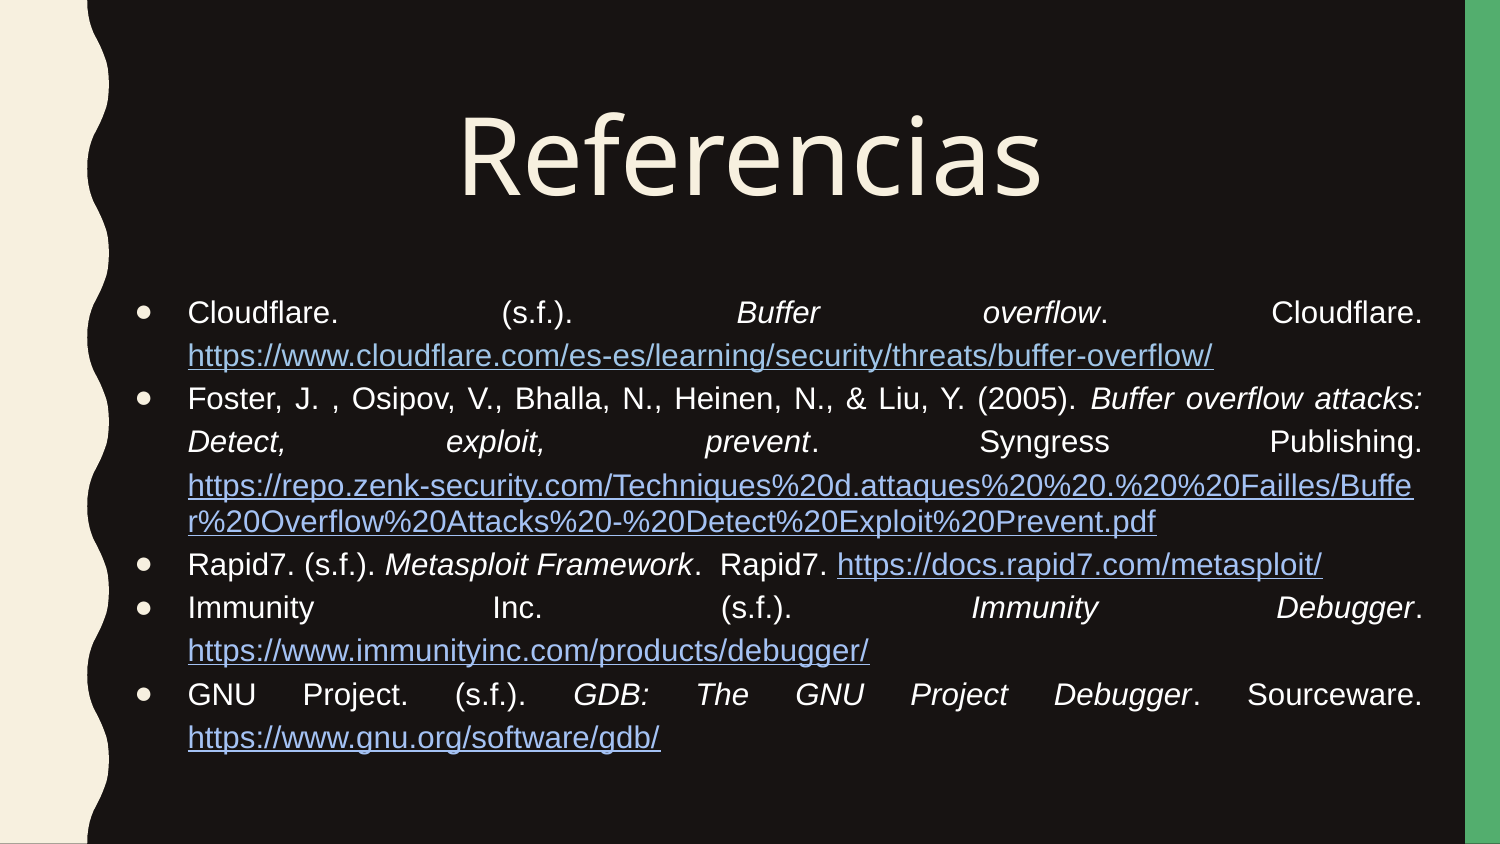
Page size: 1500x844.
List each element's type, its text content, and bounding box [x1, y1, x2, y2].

subtitle Cloudflare. (s.f.). Buffer overflow. Cloudflare. https://www.cloudflare.com/es-es/learning/security/threats/buffer-overflow/ Foster, J. , Osipov, V., Bhalla, N., Heinen, N., & Liu, Y. (2005). Buffer overflow attacks: Detect, exploit, prevent. Syngress Publishing. https://repo.zenk-security.com/Techniques%20d.attaques%20%20.%20%20Failles/Buffer%20Overflow%20Attacks%20-%20Detect%20Exploit%20Prevent.pdf Rapid7. (s.f.). Metasploit Framework. Rapid7. https://docs.rapid7.com/metasploit/ Immunity Inc. (s.f.). Immunity Debugger. https://www.immunityinc.com/products/debugger/ GNU Project. (s.f.). GDB: The GNU Project Debugger. Sourceware. https://www.gnu.org/software/gdb/ [26, 281, 1435, 831]
title Referencias [51, 46, 1449, 225]
